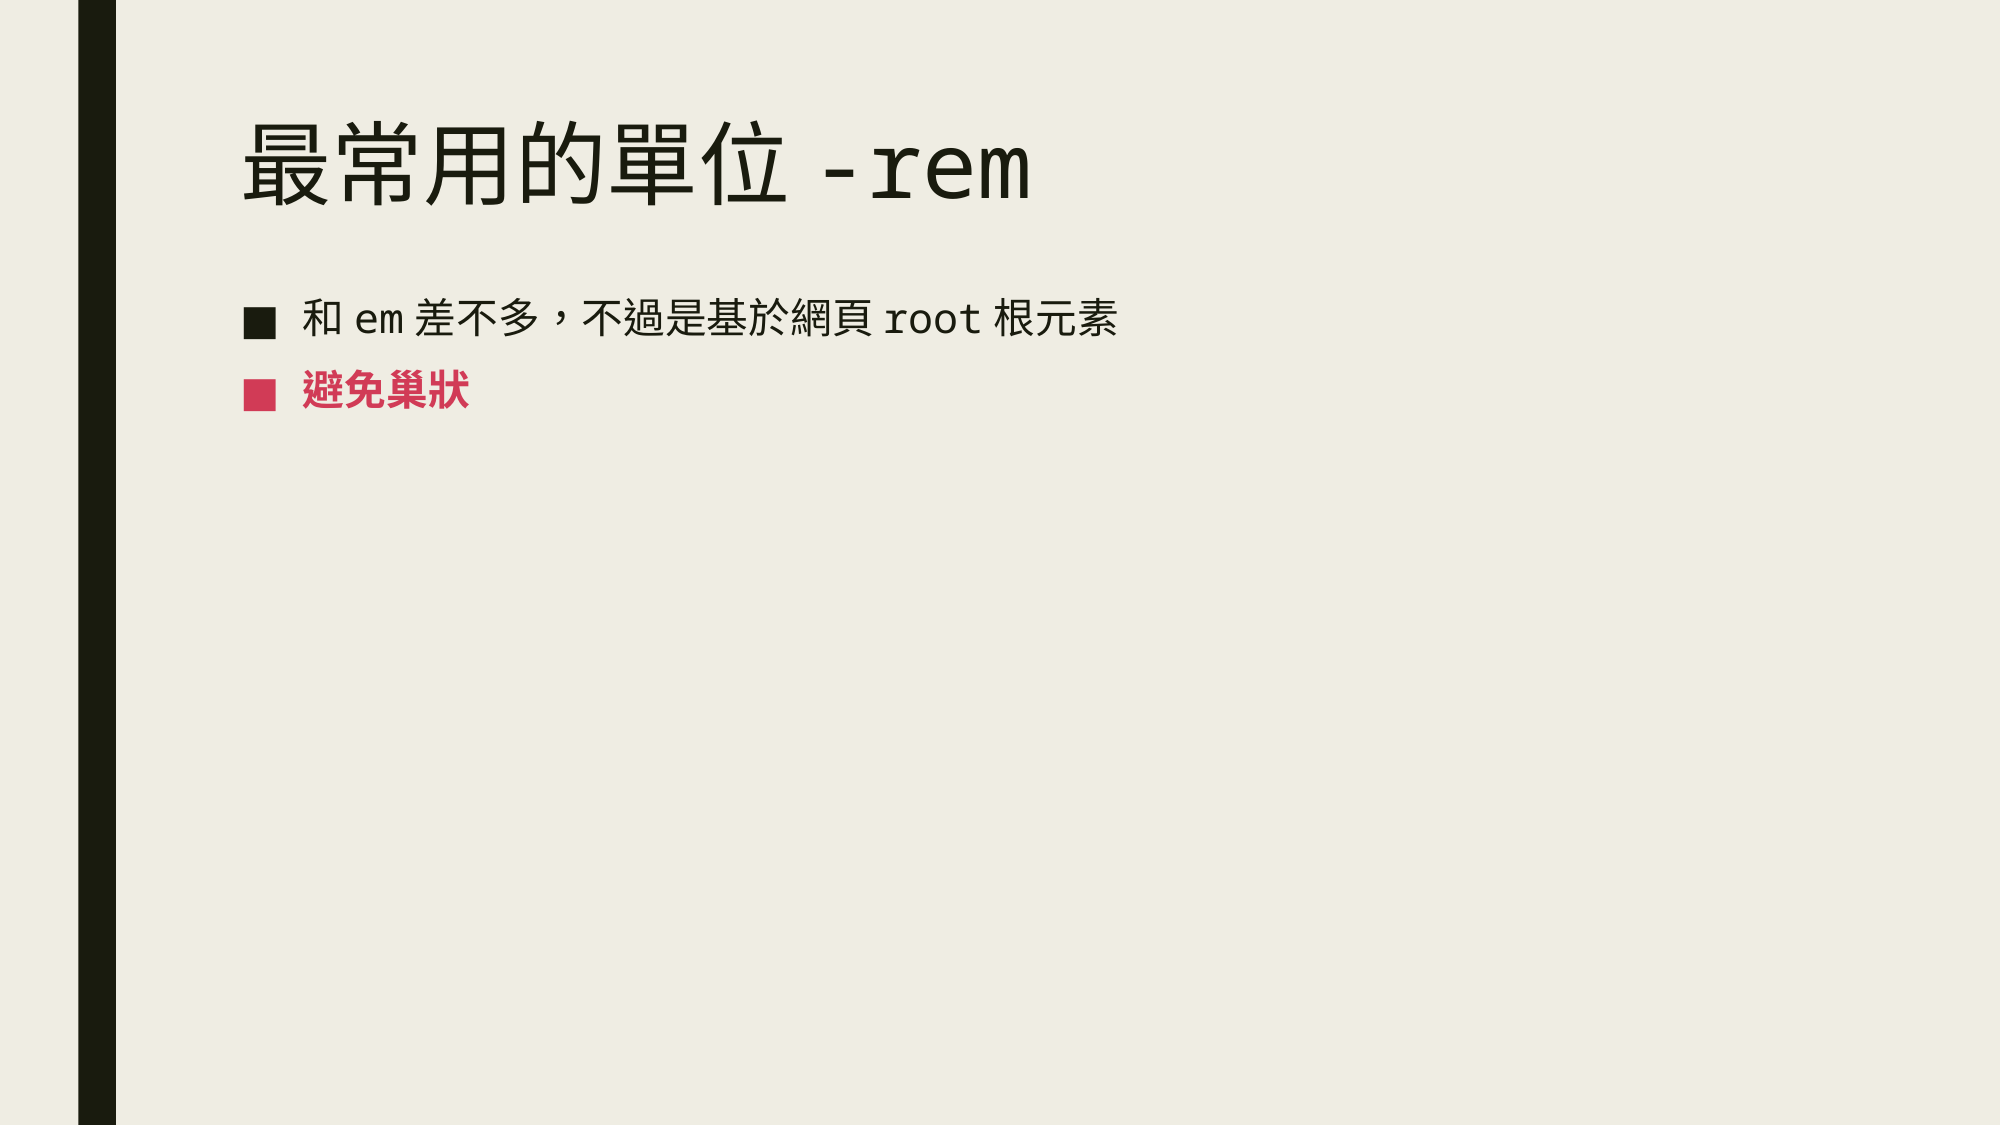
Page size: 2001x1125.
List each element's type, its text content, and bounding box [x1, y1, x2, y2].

list 和em差不多，不過是基於網頁root根元素 避免巢狀 [225, 288, 1800, 876]
title 最常用的單位-rem [225, 112, 1800, 236]
